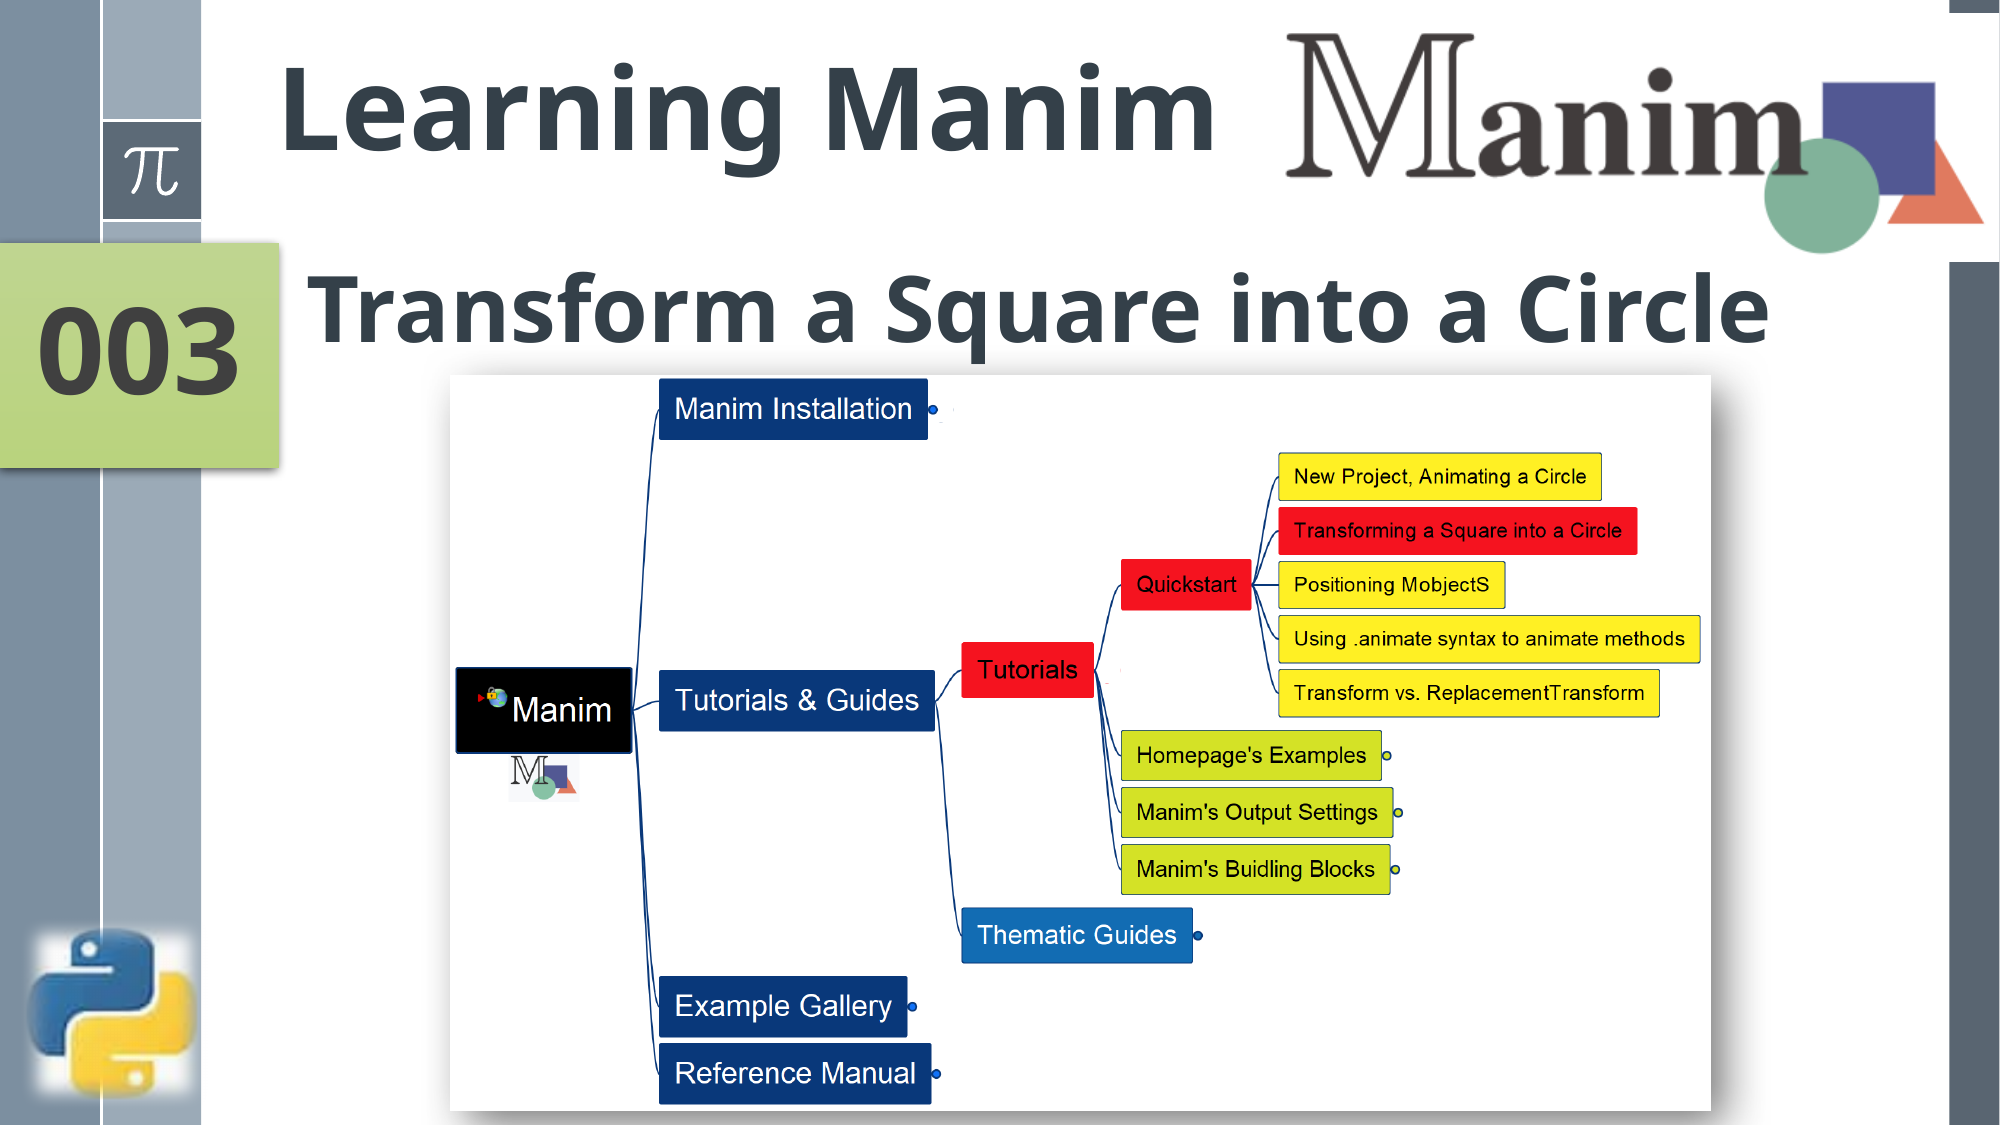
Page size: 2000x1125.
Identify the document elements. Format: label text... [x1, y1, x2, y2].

picture [19, 916, 209, 1111]
picture [450, 375, 1711, 1111]
picture [1274, 13, 2000, 262]
text_box 003 [0, 243, 279, 468]
text_box Transform a Square into a Circle [290, 243, 1896, 382]
title Learning Manim [261, 42, 1274, 185]
